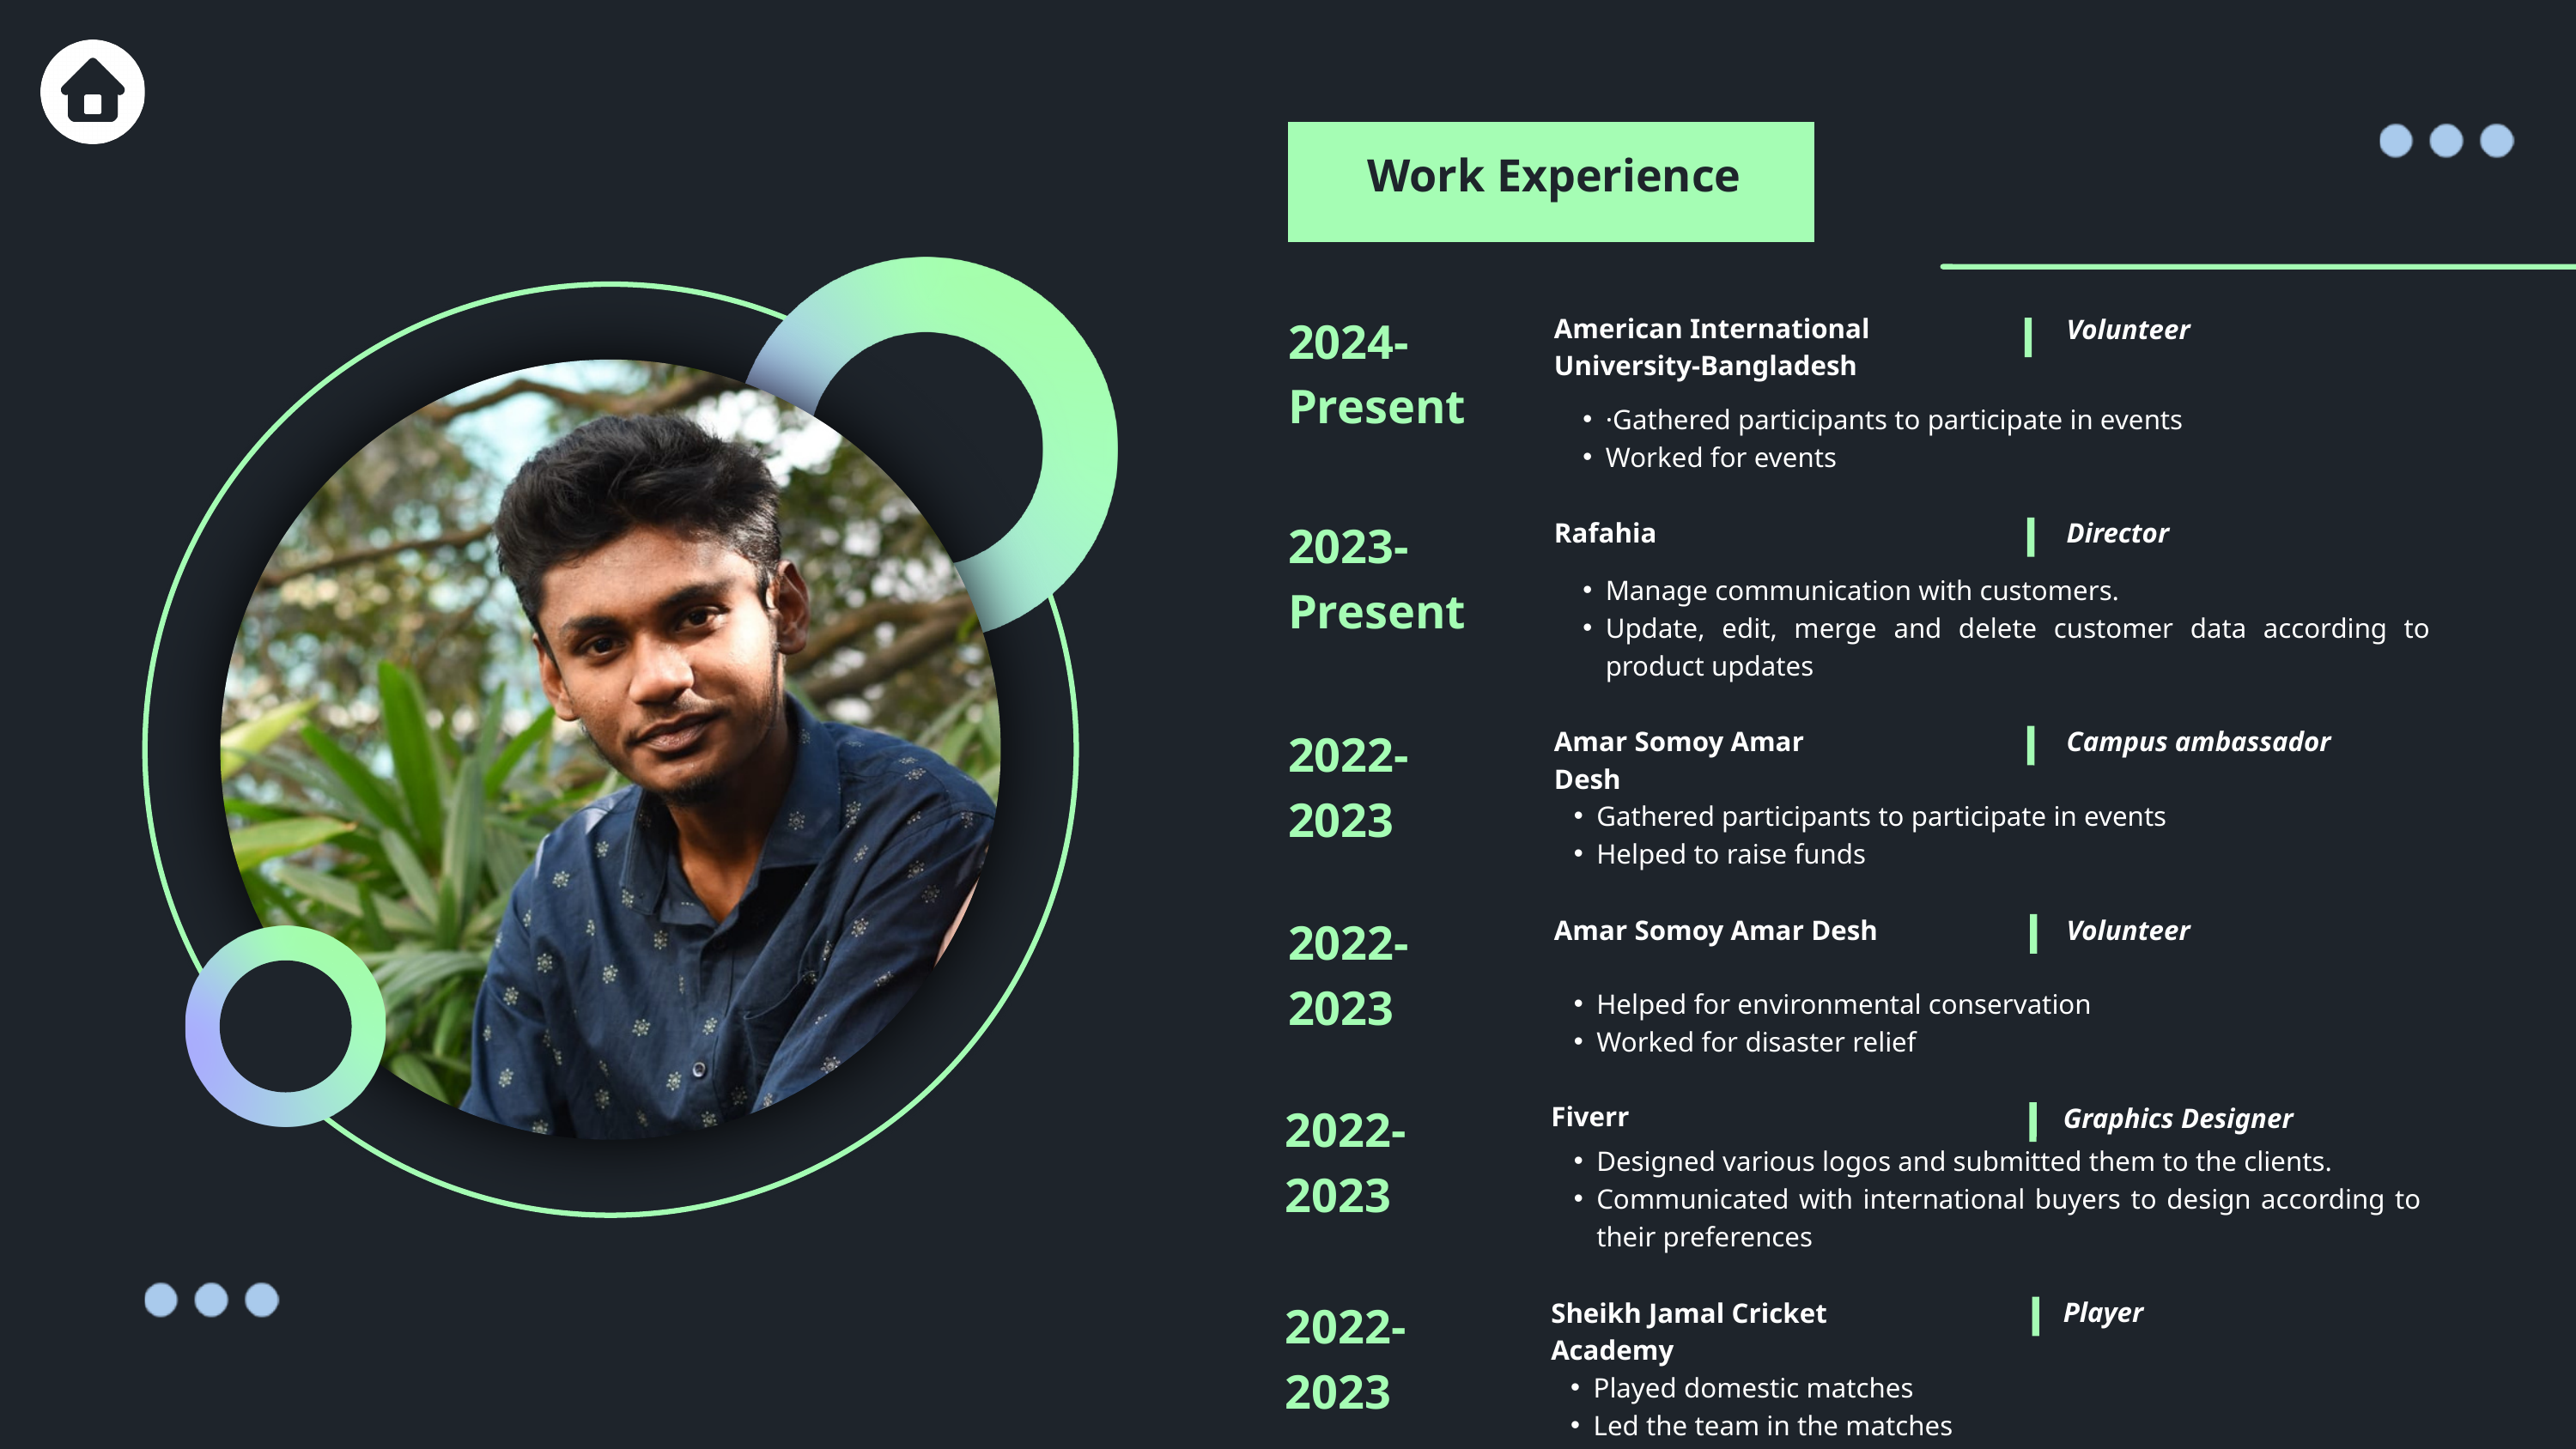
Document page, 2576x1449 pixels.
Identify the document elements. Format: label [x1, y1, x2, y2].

text_box [39, 39, 145, 145]
text_box [1287, 517, 2432, 686]
text_box [2379, 122, 2515, 167]
text_box [1284, 1296, 2420, 1446]
text_box [1284, 1101, 2422, 1257]
text_box [1287, 913, 2422, 1063]
text_box [144, 1281, 280, 1326]
text_box [1287, 316, 2432, 478]
text_box [144, 256, 1119, 1216]
text_box [1287, 122, 1814, 243]
text_box [1287, 725, 2422, 875]
